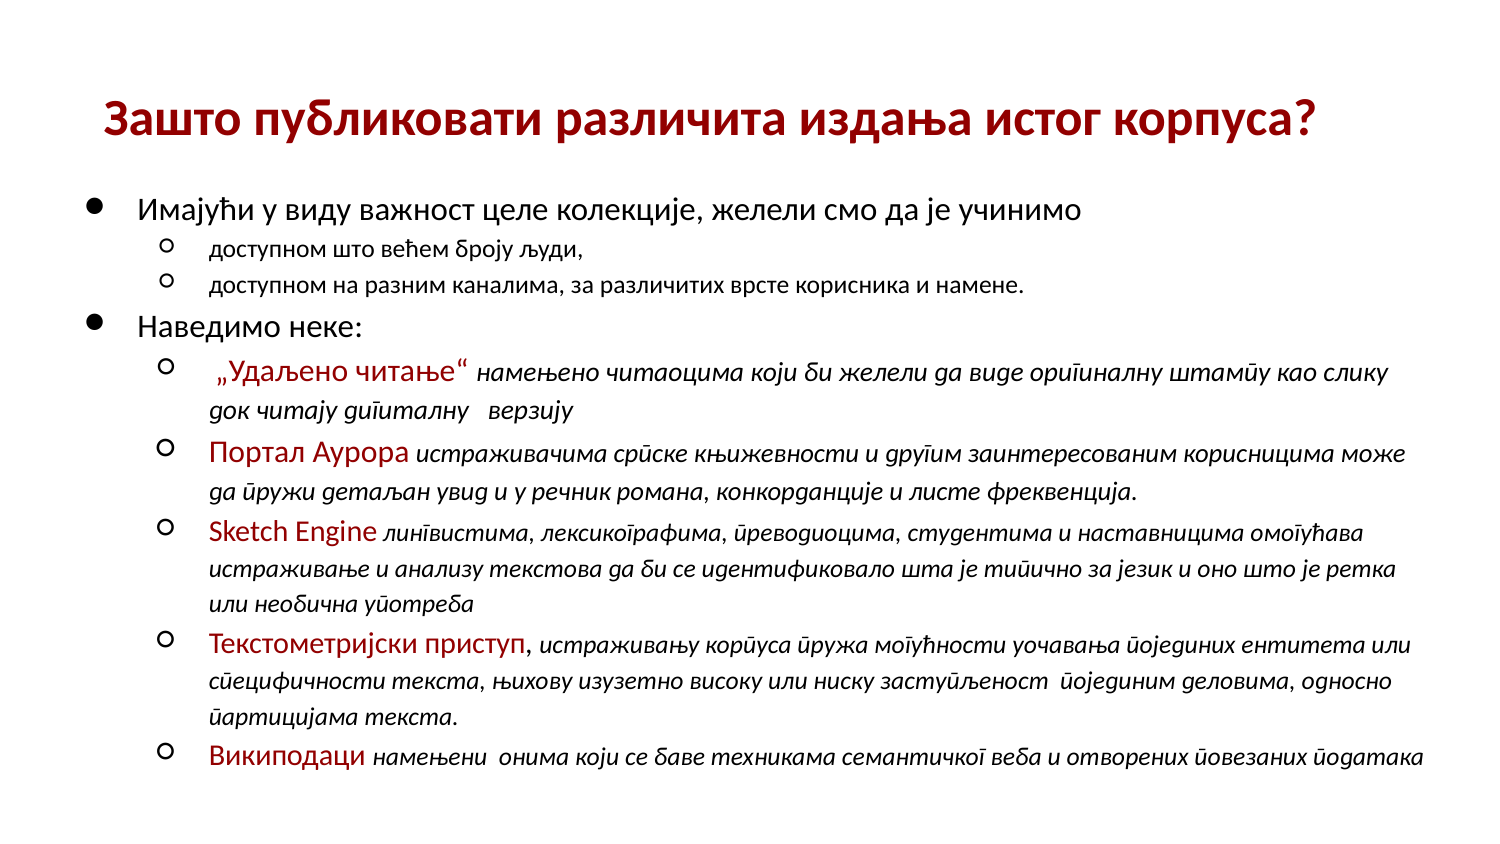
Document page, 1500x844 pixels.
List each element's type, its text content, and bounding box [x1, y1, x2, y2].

title Зашто публиковати различита издања истог корпуса? [51, 72, 1449, 166]
list Имајући у виду важност целе колекције, желели смо да је учинимо доступном што већем броју људи, доступном на разним каналима, за различитих врсте корисника и намене. Наведимо неке: „Удаљено читање“ намењено читаоцима који би желели да виде оригиналну штампу као слику док читају дигиталну верзију Портал Аурора истраживачима српске књижевности и другим заинтересованим корисницима може да пружи детаљан увид и у речник романа, конкорданције и листе фреквенција. Sketch Engine лингвистима, лексикографима, преводиоцима, студентима и наставницима омогућава истраживање и анализу текстова да би се идентификовало шта је типично за језик и оно што је ретка или необична употреба Текстометријски приступ, истраживању корпуса пружа могућности уочавања појединих ентитета или специфичности текста, њихову изузетно високу или ниску заступљеност појединим деловима, односно партицијама текста. Википодаци намењени онима који се баве техникама семантичког веба и отворених повезаних података [51, 166, 1449, 828]
